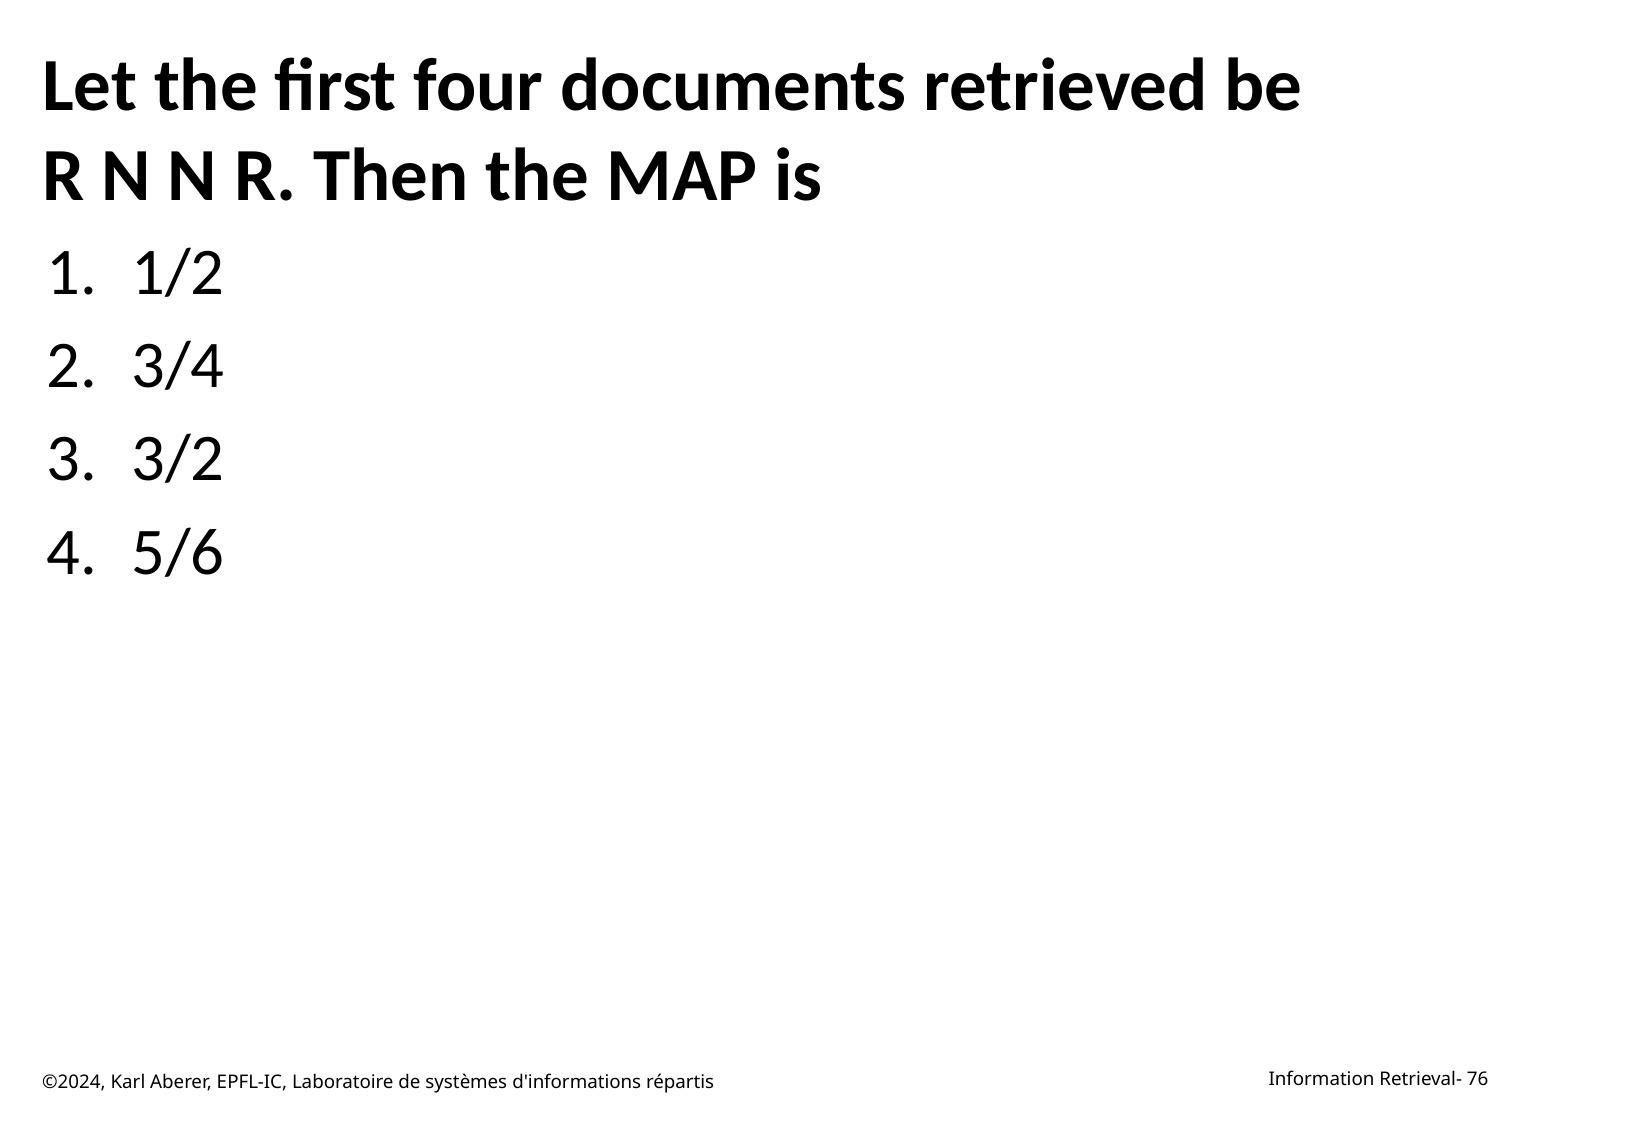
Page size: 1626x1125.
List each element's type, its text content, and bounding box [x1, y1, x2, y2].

list 1/2 3/4 3/2 5/6 [31, 220, 1508, 1045]
footer ©2024, Karl Aberer, EPFL-IC, Laboratoire de systèmes d'informations répartis [26, 1062, 1071, 1101]
title Let the first four documents retrieved be R N N R. Then the MAP is [27, 50, 1504, 200]
